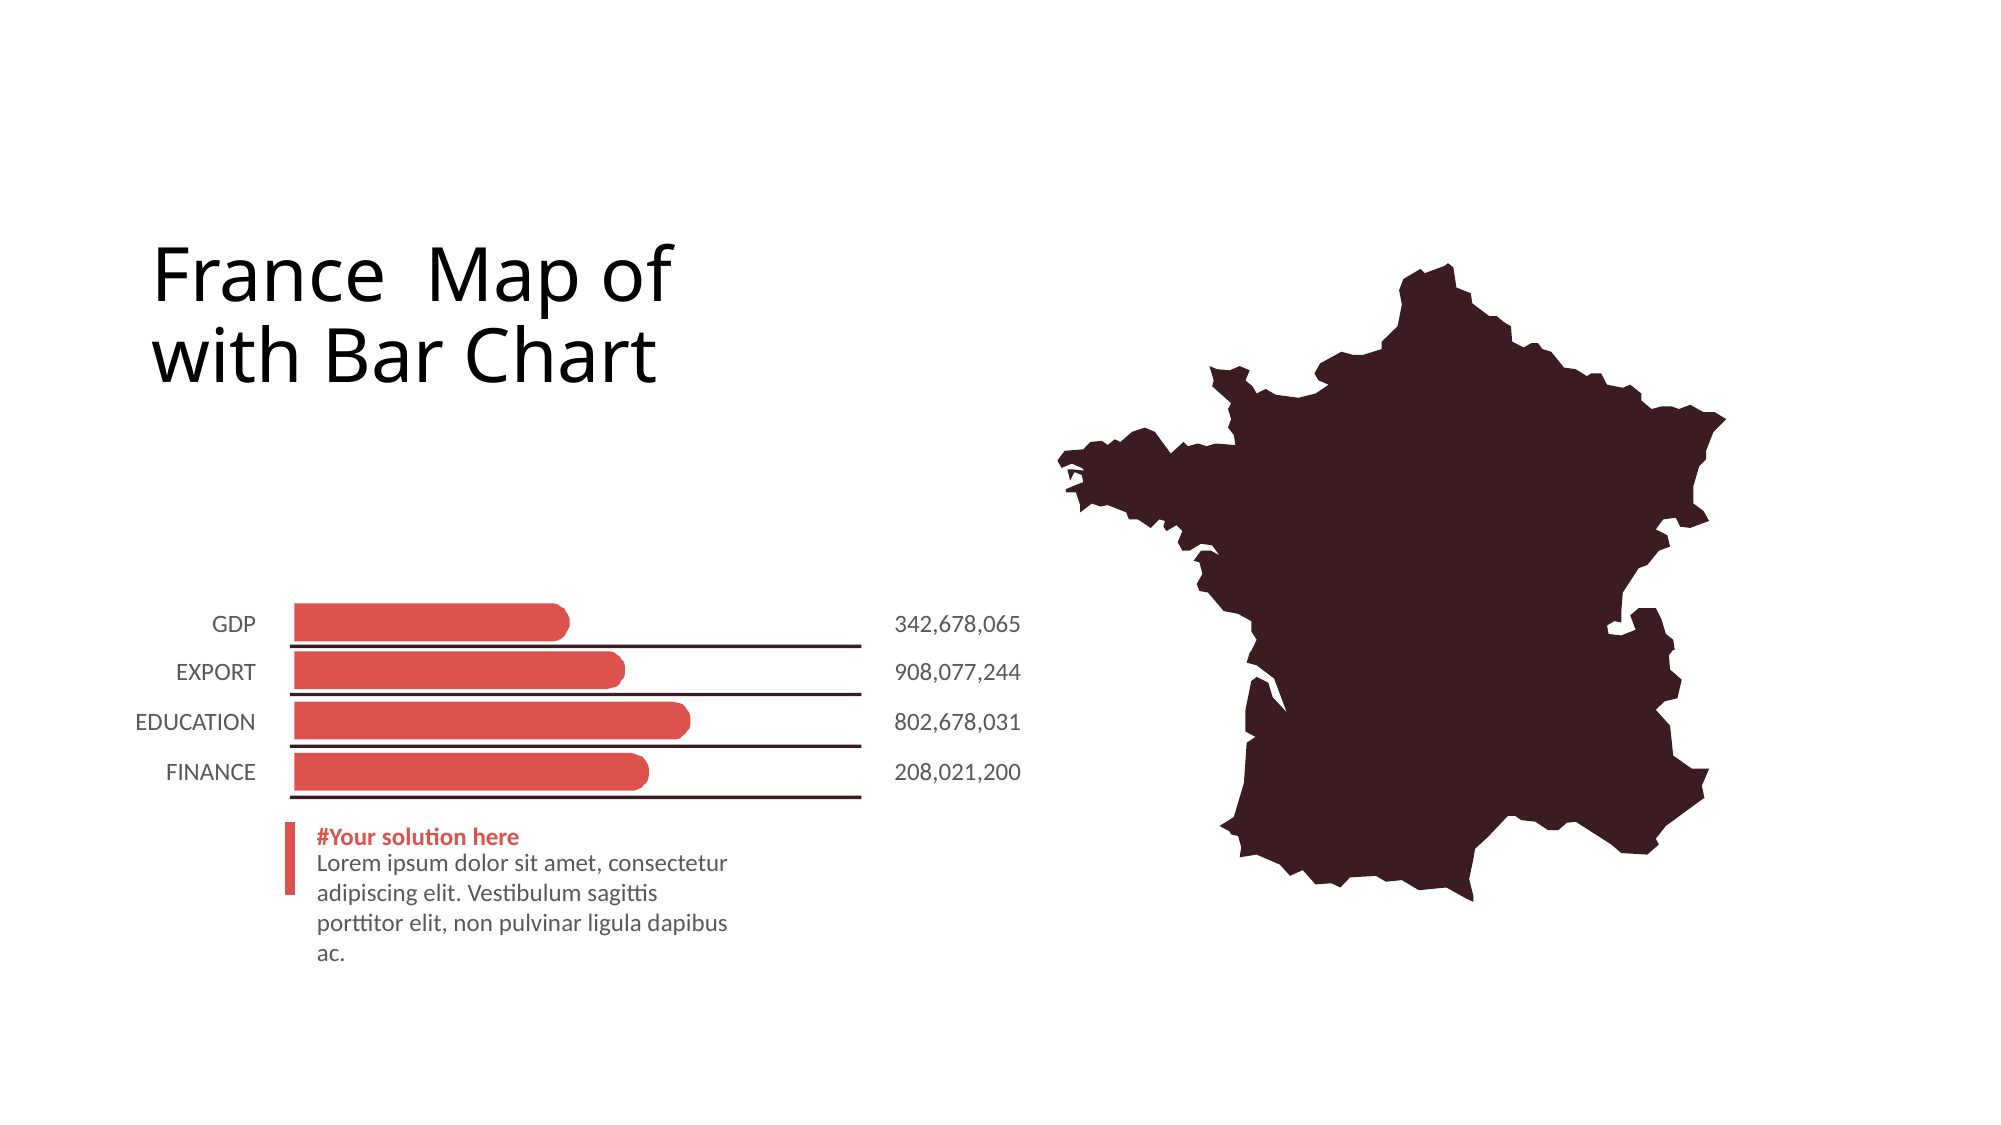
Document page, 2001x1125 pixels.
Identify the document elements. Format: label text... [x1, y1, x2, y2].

text_box #Your solution here [302, 812, 766, 839]
text_box 342,678,065 [879, 600, 1133, 645]
text_box EXPORT [18, 647, 271, 693]
text_box [294, 701, 691, 740]
text_box 802,678,031 [879, 698, 1133, 743]
text_box [289, 744, 862, 748]
text_box EDUCATION [18, 698, 271, 743]
text_box [289, 692, 862, 697]
text_box [1057, 263, 1727, 902]
text_box [289, 644, 862, 649]
text_box [294, 752, 649, 791]
text_box Lorem ipsum dolor sit amet, consectetur adipiscing elit. Vestibulum sagittis porttitor elit, non pulvinar ligula dapibus ac. [302, 839, 766, 974]
text_box [294, 603, 570, 642]
text_box 208,021,200 [879, 748, 1133, 793]
text_box [294, 651, 625, 690]
text_box GDP [18, 600, 271, 645]
text_box [289, 795, 862, 800]
text_box 908,077,244 [879, 647, 1133, 693]
text_box FINANCE [18, 748, 271, 793]
title France Map of with Bar Chart [136, 229, 889, 523]
